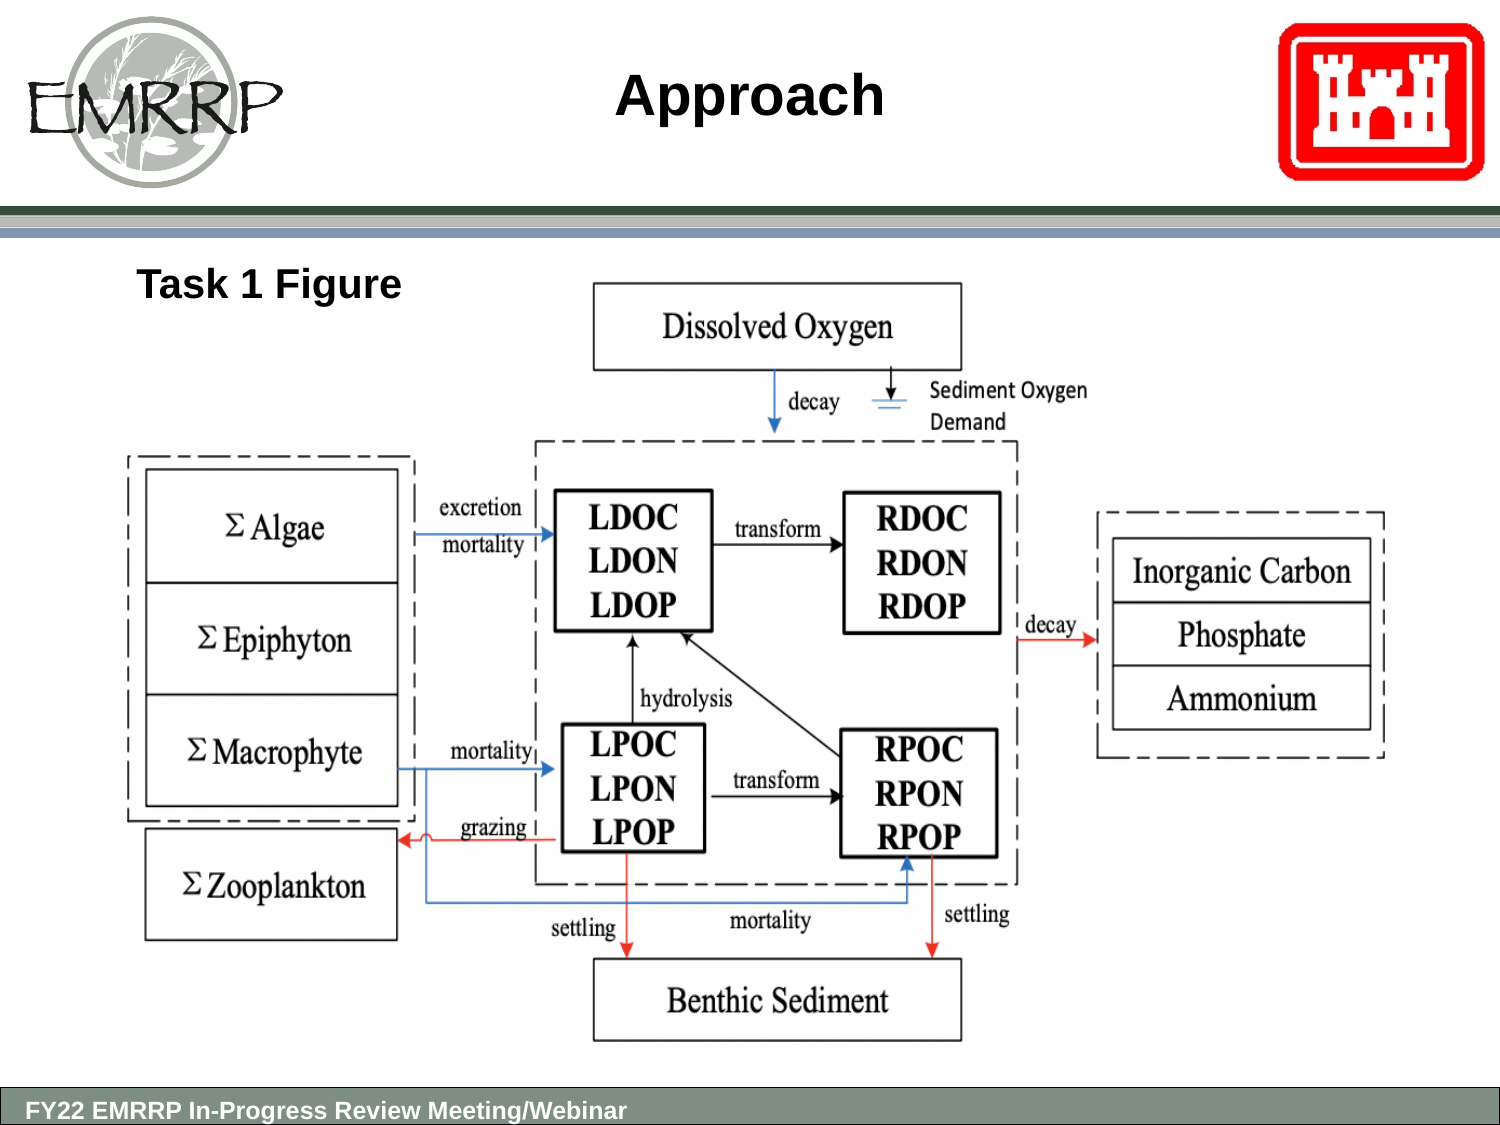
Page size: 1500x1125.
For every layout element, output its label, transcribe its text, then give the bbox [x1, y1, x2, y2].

picture [1275, 21, 1488, 183]
title Approach [268, 37, 1232, 188]
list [99, 249, 1413, 1076]
picture [24, 12, 285, 191]
picture [0, 206, 1500, 238]
